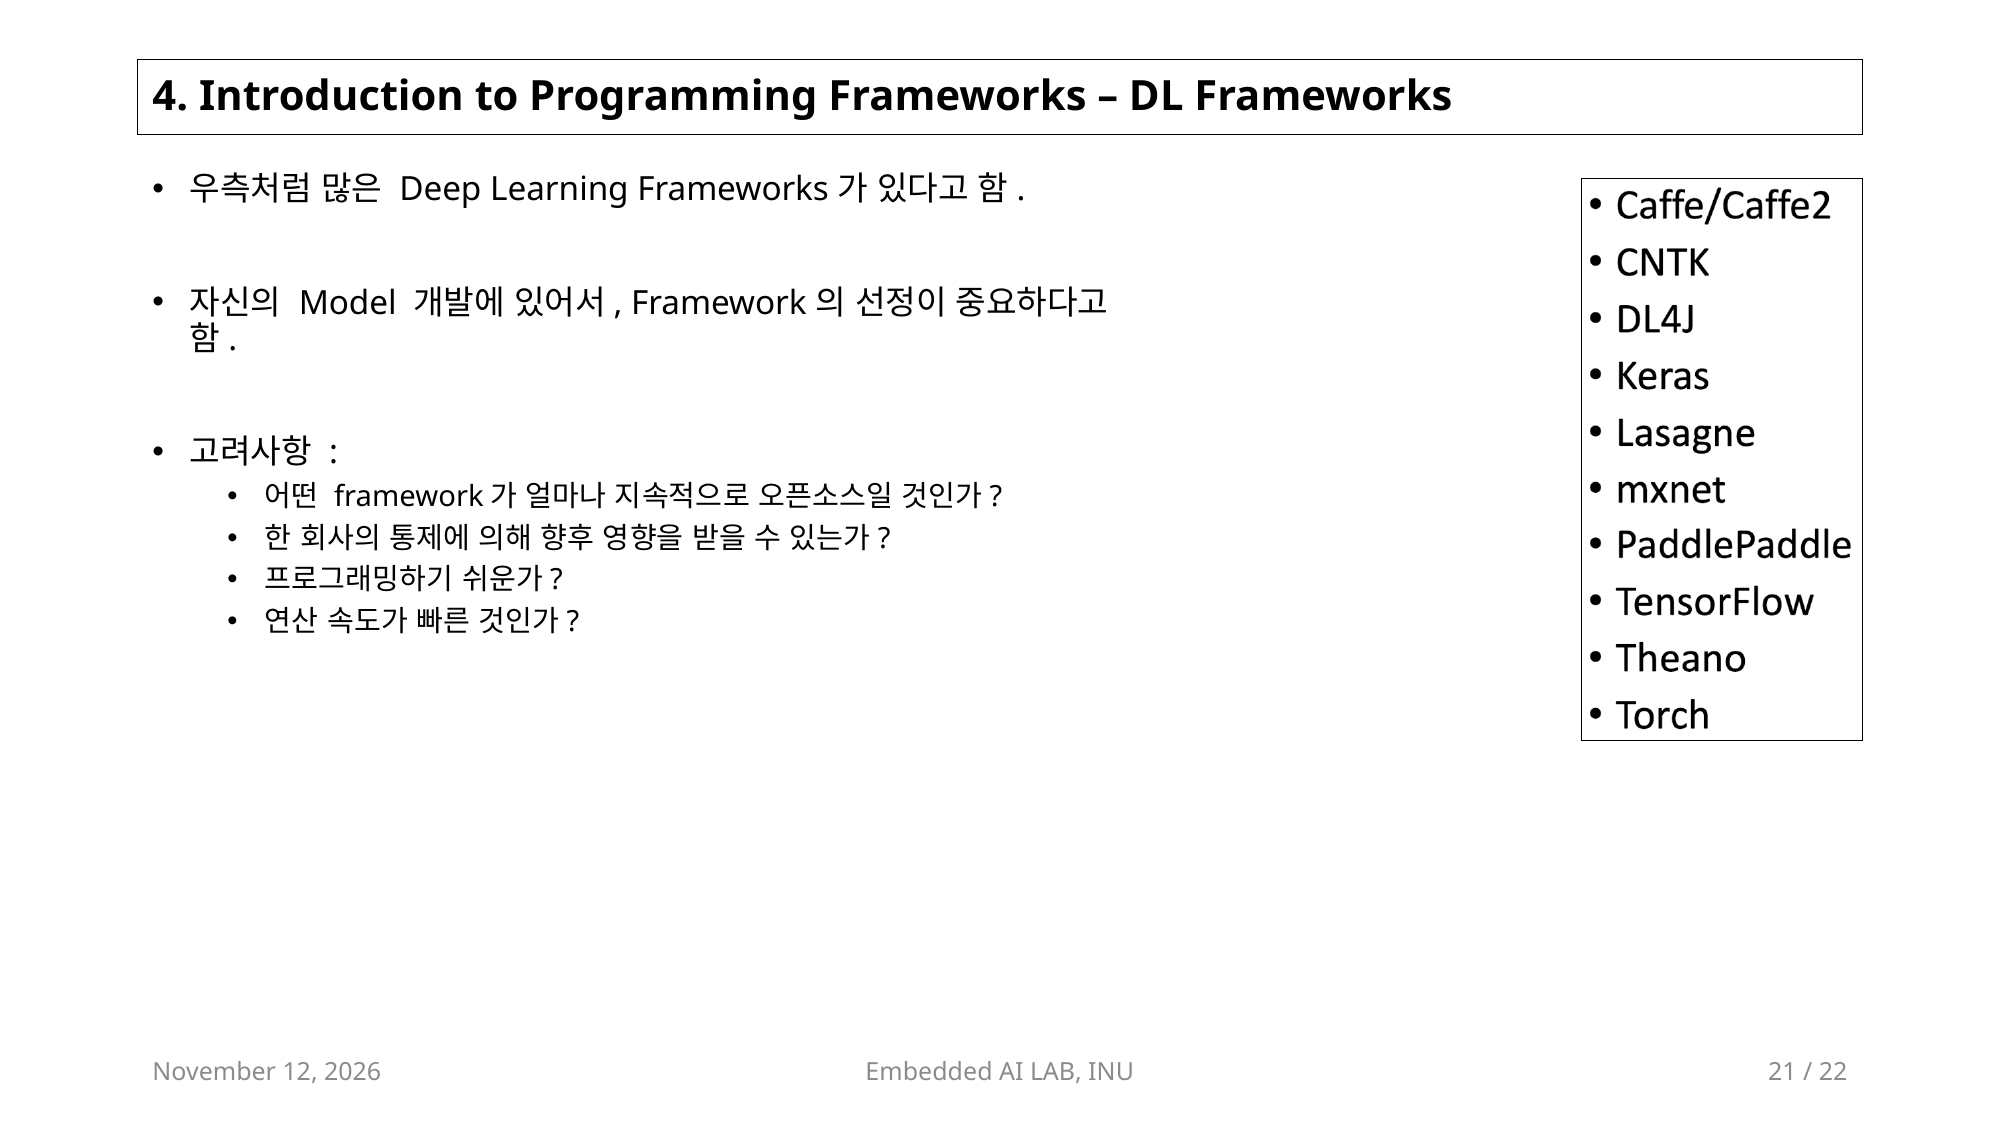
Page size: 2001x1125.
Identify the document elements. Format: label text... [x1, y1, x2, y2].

title 4. Introduction to Programming Frameworks – DL Frameworks [137, 59, 1863, 135]
list 우측처럼 많은 Deep Learning Frameworks가 있다고 함. 자신의 Model 개발에 있어서, Framework의 선정이 중요하다고 함. 고려사항 : 어떤 framework가 얼마나 지속적으로 오픈소스일 것인가? 한 회사의 통제에 의해 향후 영향을 받을 수 있는가? 프로그래밍하기 쉬운가? 연산 속도가 빠른 것인가? [137, 164, 1146, 1014]
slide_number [137, 1042, 588, 1103]
slide_number 21 / 22 [1412, 1042, 1863, 1103]
picture [1581, 178, 1863, 741]
footer Embedded AI LAB, INU [662, 1042, 1338, 1103]
